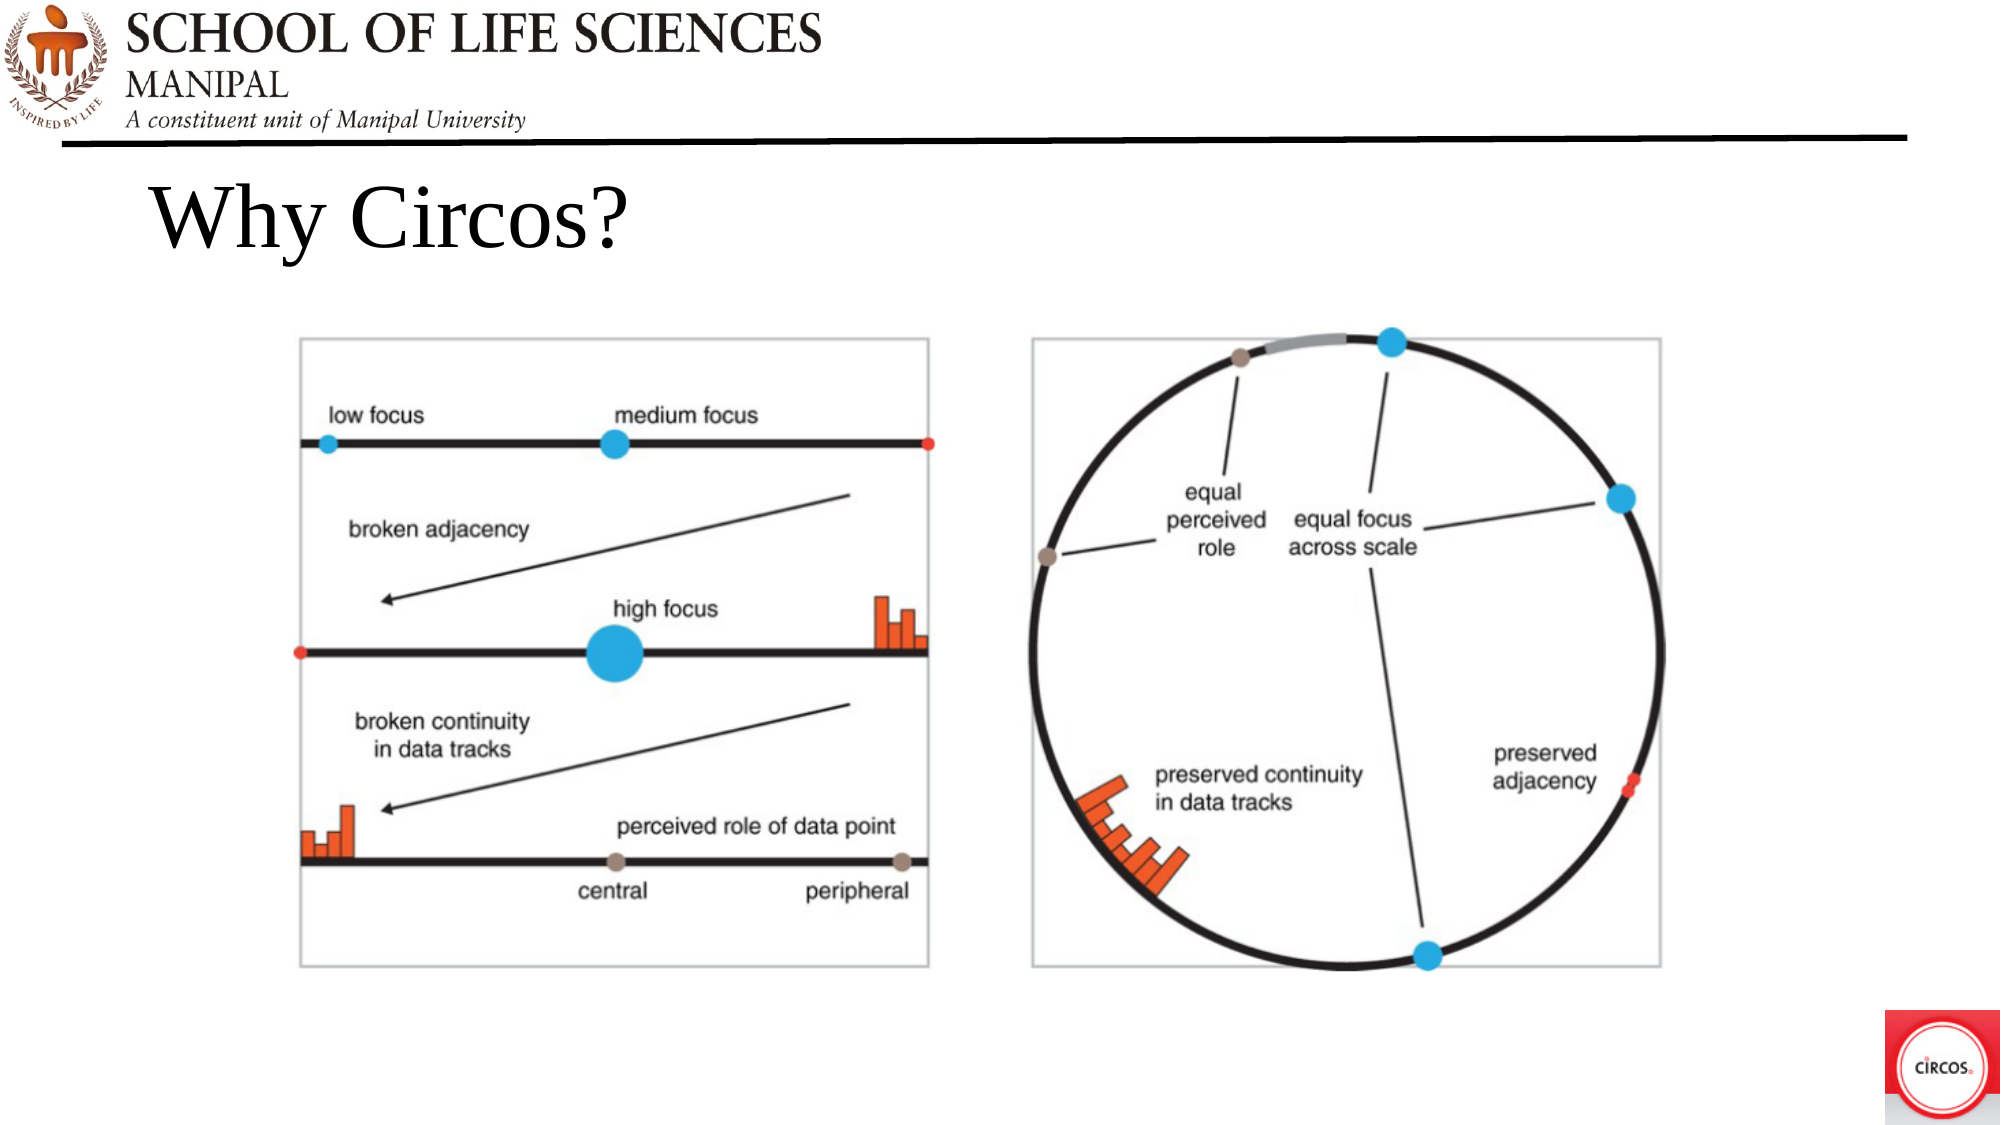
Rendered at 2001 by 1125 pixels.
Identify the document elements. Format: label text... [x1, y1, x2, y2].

text_box Why Circos? [133, 160, 1484, 253]
picture [4, 4, 821, 133]
picture [285, 314, 1682, 1024]
picture [1885, 1010, 2000, 1125]
